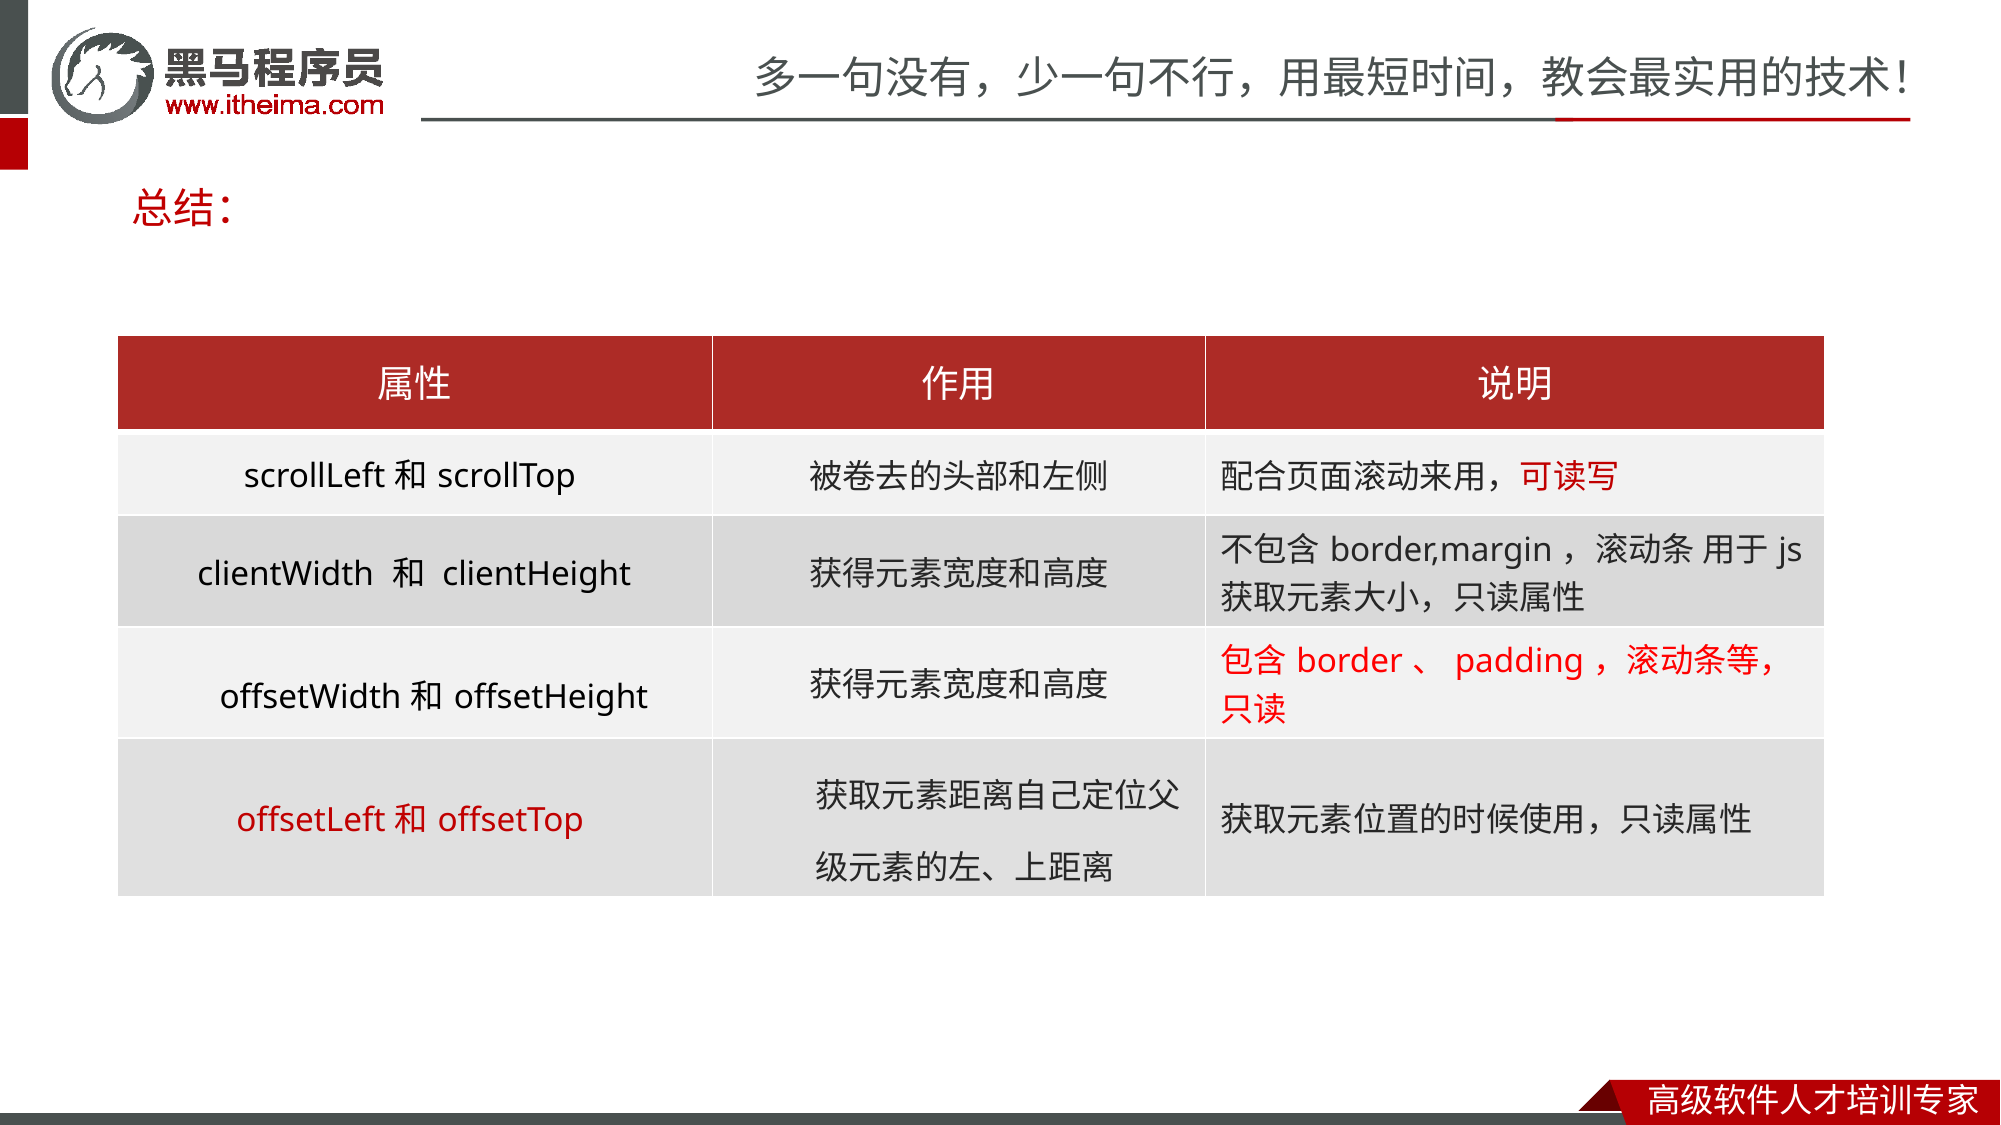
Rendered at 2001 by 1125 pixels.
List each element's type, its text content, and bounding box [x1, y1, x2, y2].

table_cell 获取元素距离自己定位父级元素的左、上距离 [713, 739, 1205, 896]
table_cell 不包含border,margin，滚动条 用于js获取元素大小，只读属性 [1206, 516, 1824, 626]
table_cell 包含border、padding，滚动条等，只读 [1206, 628, 1824, 737]
table_cell clientWidth 和 clientHeight [118, 516, 712, 626]
table_cell offsetWidth和offsetHeight [118, 628, 712, 737]
table_header 说明 [1206, 336, 1824, 429]
title 总结： [116, 164, 1880, 250]
table_cell 获得元素宽度和高度 [713, 628, 1205, 737]
table_cell 获得元素宽度和高度 [713, 516, 1205, 626]
table_cell 配合页面滚动来用，可读写 [1206, 435, 1824, 514]
table_cell offsetLeft和offsetTop [118, 739, 712, 896]
picture [50, 26, 384, 125]
table_header 作用 [713, 336, 1205, 429]
table_cell scrollLeft和scrollTop [118, 435, 712, 514]
table_cell 获取元素位置的时候使用，只读属性 [1206, 739, 1824, 896]
table_cell 被卷去的头部和左侧 [713, 435, 1205, 514]
table_header 属性 [118, 336, 712, 429]
